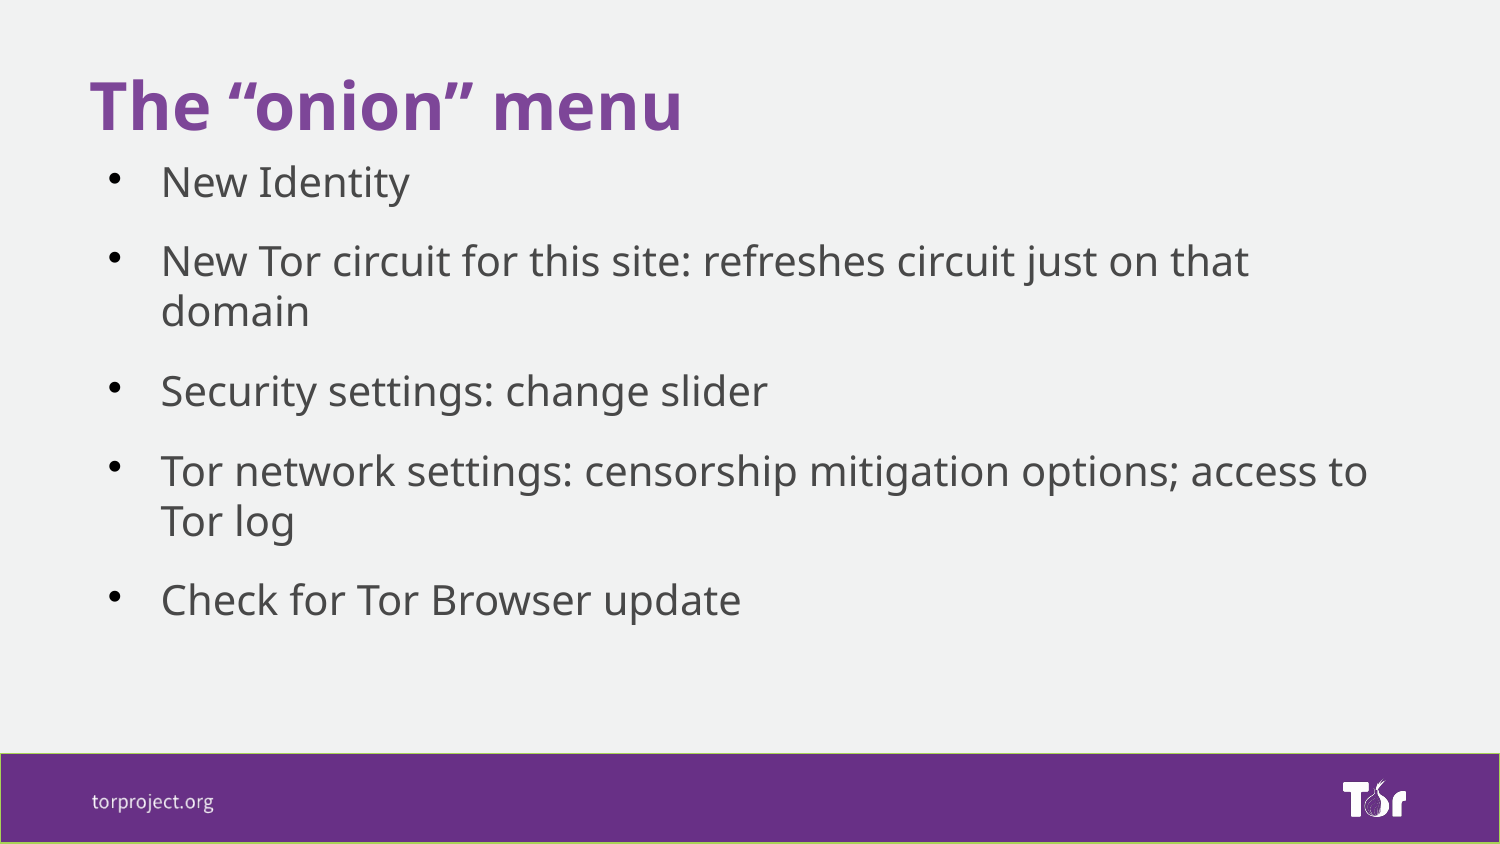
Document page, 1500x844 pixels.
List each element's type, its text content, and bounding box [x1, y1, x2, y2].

picture [1343, 778, 1406, 817]
text_box New Identity New Tor circuit for this site: refreshes circuit just on that domain Security settings: change slider Tor network settings: censorship mitigation options; access to Tor log Check for Tor Browser update [74, 148, 1425, 705]
picture [75, 780, 604, 821]
text_box The “onion” menu [74, 33, 1425, 148]
